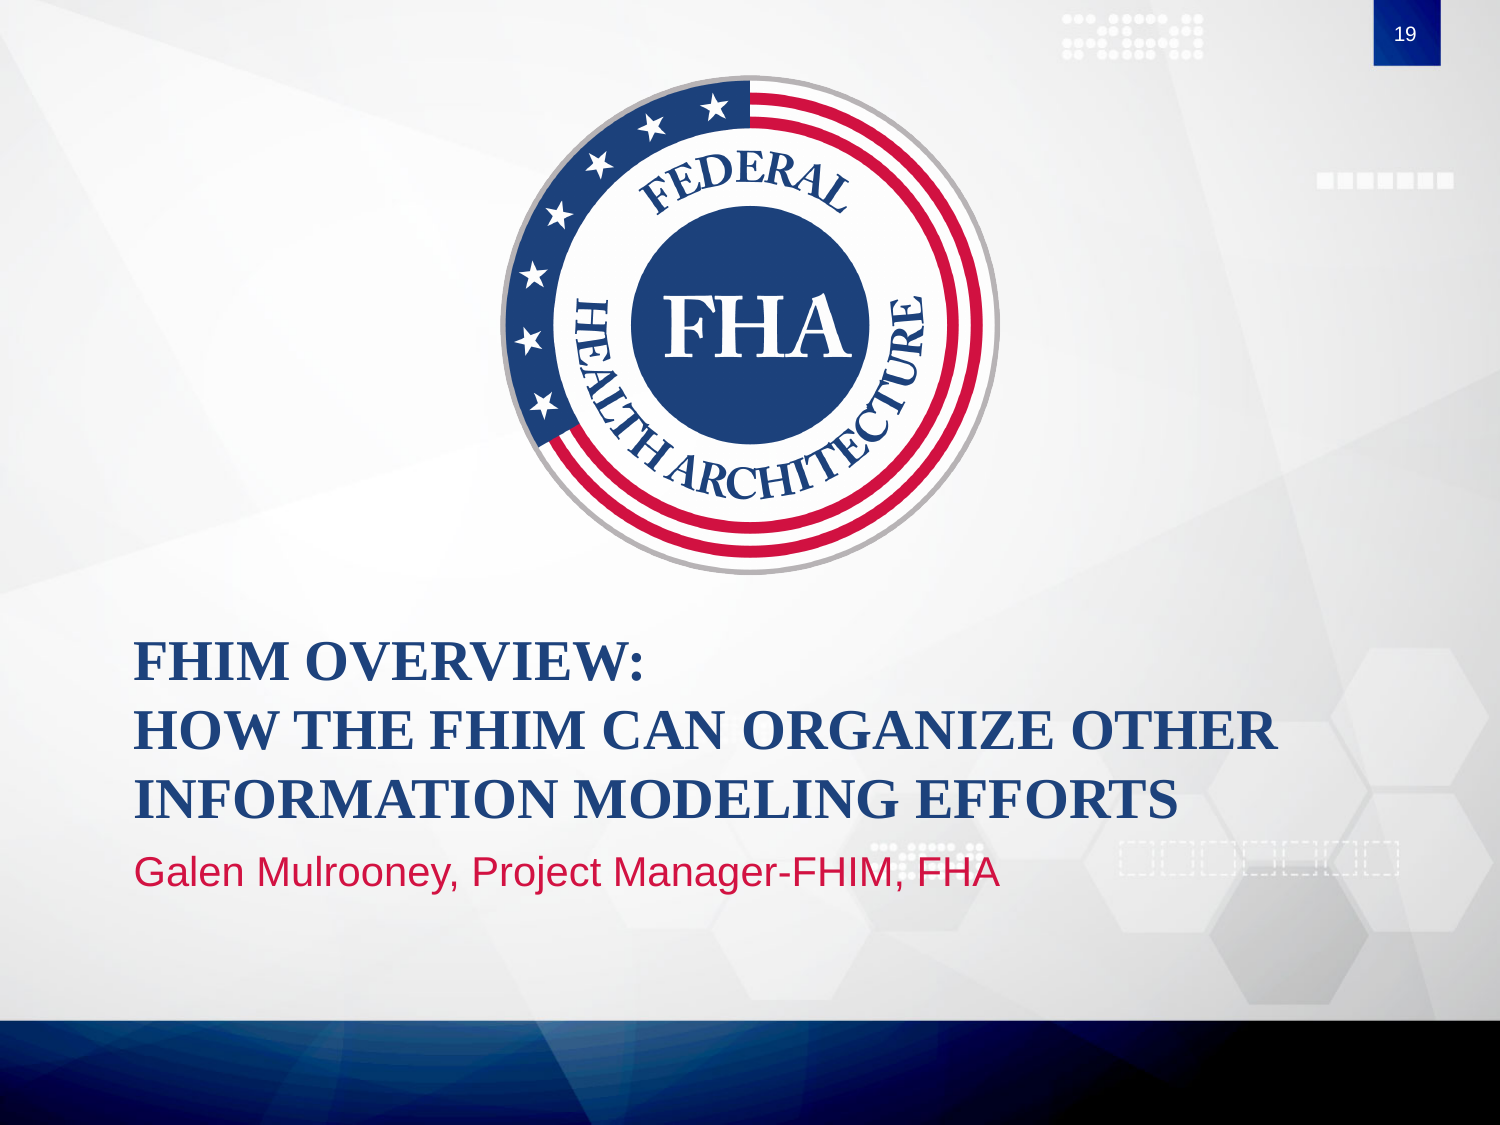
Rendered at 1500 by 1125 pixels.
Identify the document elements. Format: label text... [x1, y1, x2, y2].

list Galen Mulrooney, Project Manager-FHIM, FHA [118, 837, 1394, 969]
title FHIM Overview: How the FHIM can organize other information modeling efforts [118, 614, 1394, 837]
slide_number 19 [1375, 3, 1435, 63]
picture [0, 0, 1500, 1125]
